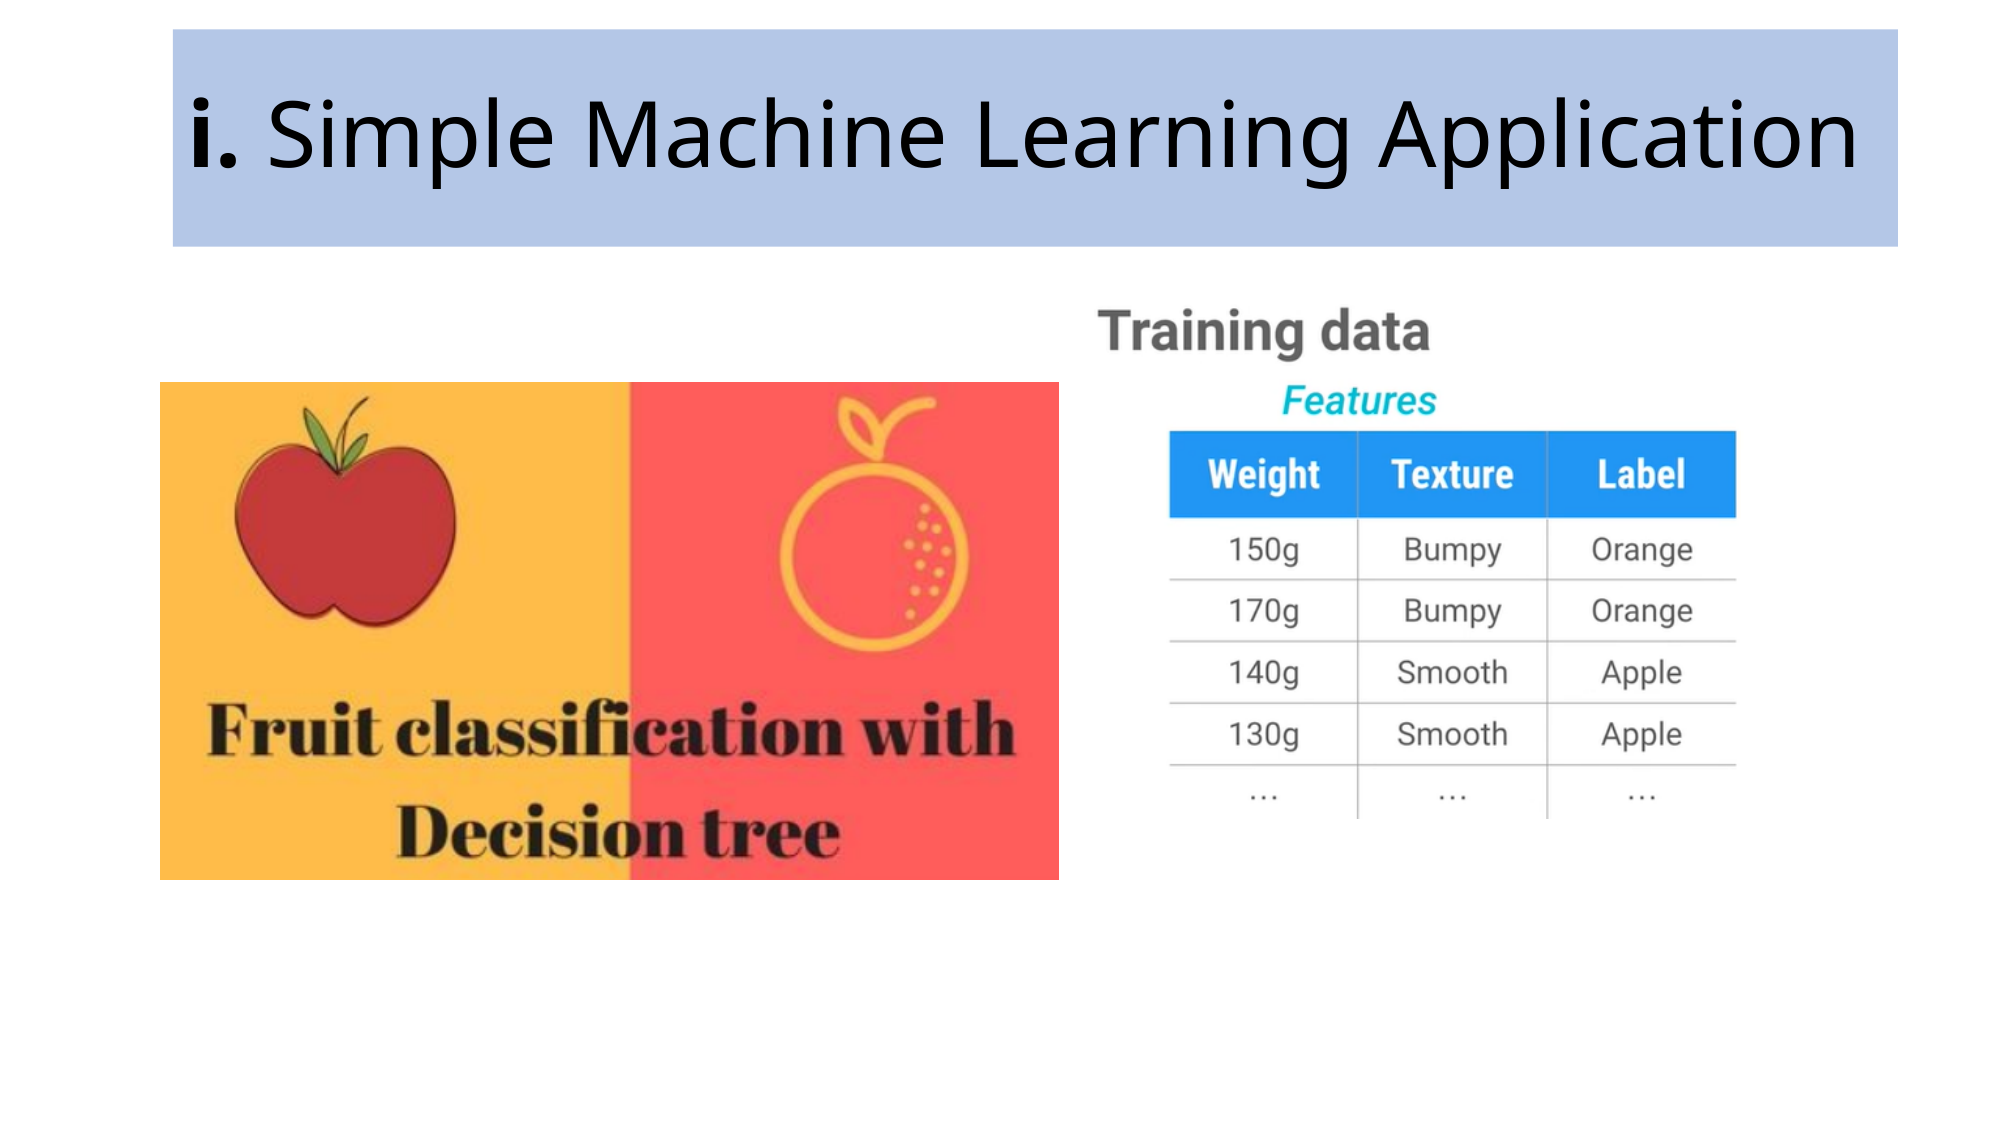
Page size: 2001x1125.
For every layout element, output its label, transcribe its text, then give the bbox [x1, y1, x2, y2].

title i. Simple Machine Learning Application [172, 29, 1898, 247]
picture [1092, 277, 1784, 819]
picture [160, 382, 1059, 880]
